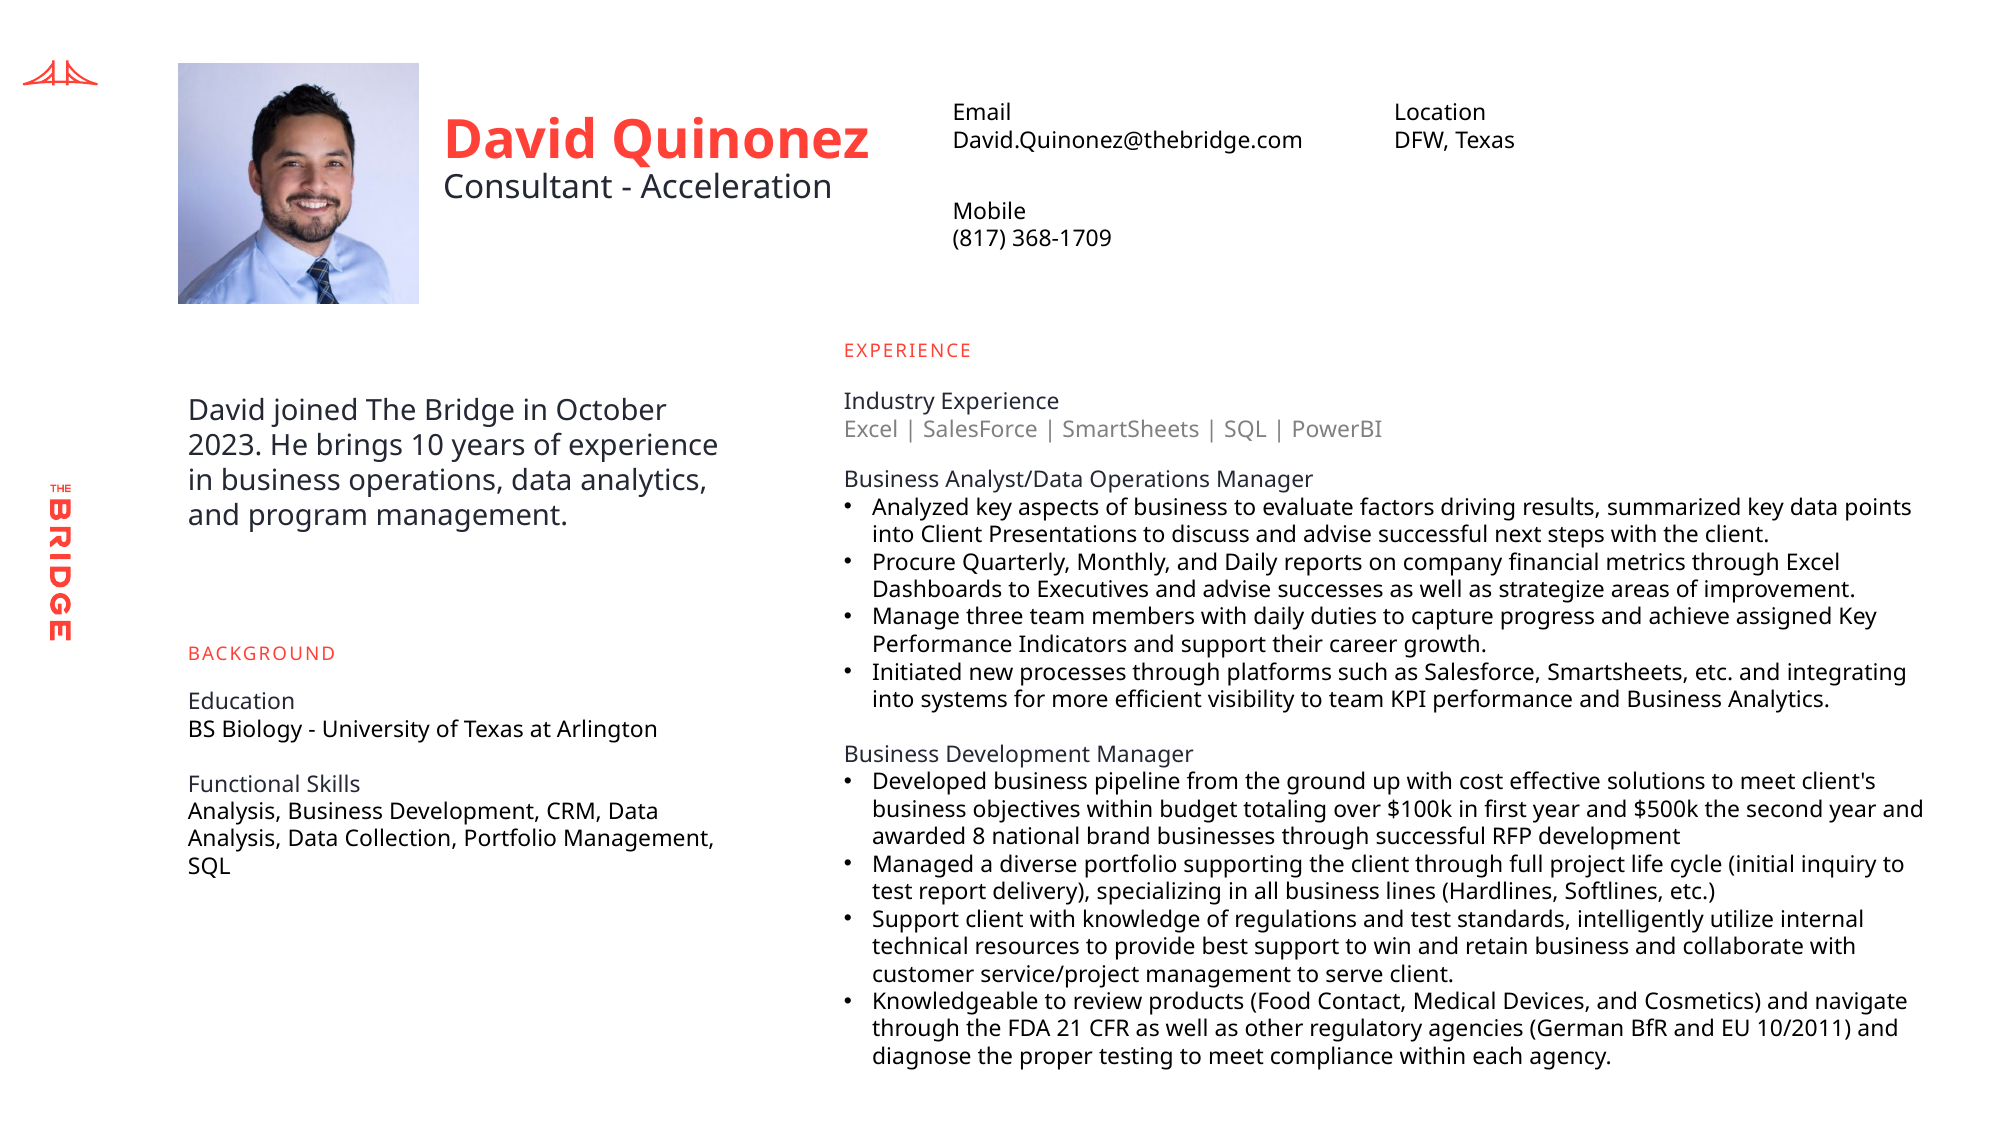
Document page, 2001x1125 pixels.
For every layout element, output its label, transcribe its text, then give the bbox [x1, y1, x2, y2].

text_box Education BS Biology - University of Texas at Arlington Functional Skills Analysis, Business Development, CRM, Data Analysis, Data Collection, Portfolio Management, SQL [187, 686, 734, 880]
picture [178, 63, 419, 304]
text_box David joined The Bridge in October 2023. He brings 10 years of experience in business operations, data analytics, and program management. [187, 391, 734, 566]
text_box Business Analyst/Data Operations Manager Analyzed key aspects of business to evaluate factors driving results, summarized key data points into Client Presentations to discuss and advise successful next steps with the client. Procure Quarterly, Monthly, and Daily reports on company financial metrics through Excel Dashboards to Executives and advise successes as well as strategize areas of improvement. Manage three team members with daily duties to capture progress and achieve assigned Key Performance Indicators and support their career growth. Initiated new processes through platforms such as Salesforce, Smartsheets, etc. and integrating into systems for more efficient visibility to team KPI performance and Business Analytics. Business Development Manager Developed business pipeline from the ground up with cost effective solutions to meet client's business objectives within budget totaling over $100k in first year and $500k the second year and awarded 8 national brand businesses through successful RFP development Managed a diverse portfolio supporting the client through full project life cycle (initial inquiry to test report delivery), specializing in all business lines (Hardlines, Softlines, etc.) Support client with knowledge of regulations and test standards, intelligently utilize internal technical resources to provide best support to win and retain business and collaborate with customer service/project management to serve client. Knowledgeable to review products (Food Contact, Medical Devices, and Cosmetics) and navigate through the FDA 21 CFR as well as other regulatory agencies (German BfR and EU 10/2011) and diagnose the proper testing to meet compliance within each agency. [844, 464, 1941, 1070]
text_box Location DFW, Texas [1394, 97, 1712, 181]
text_box EXPERIENCE [843, 341, 1265, 370]
text_box David Quinonez Consultant - Acceleration [443, 67, 953, 287]
text_box BACKGROUND [187, 644, 580, 669]
text_box Industry Experience Excel | SalesForce | SmartSheets | SQL | PowerBI [843, 386, 1943, 442]
text_box Email David.Quinonez@thebridge.com [952, 97, 1394, 153]
text_box Mobile (817) 368-1709 [952, 196, 1449, 252]
